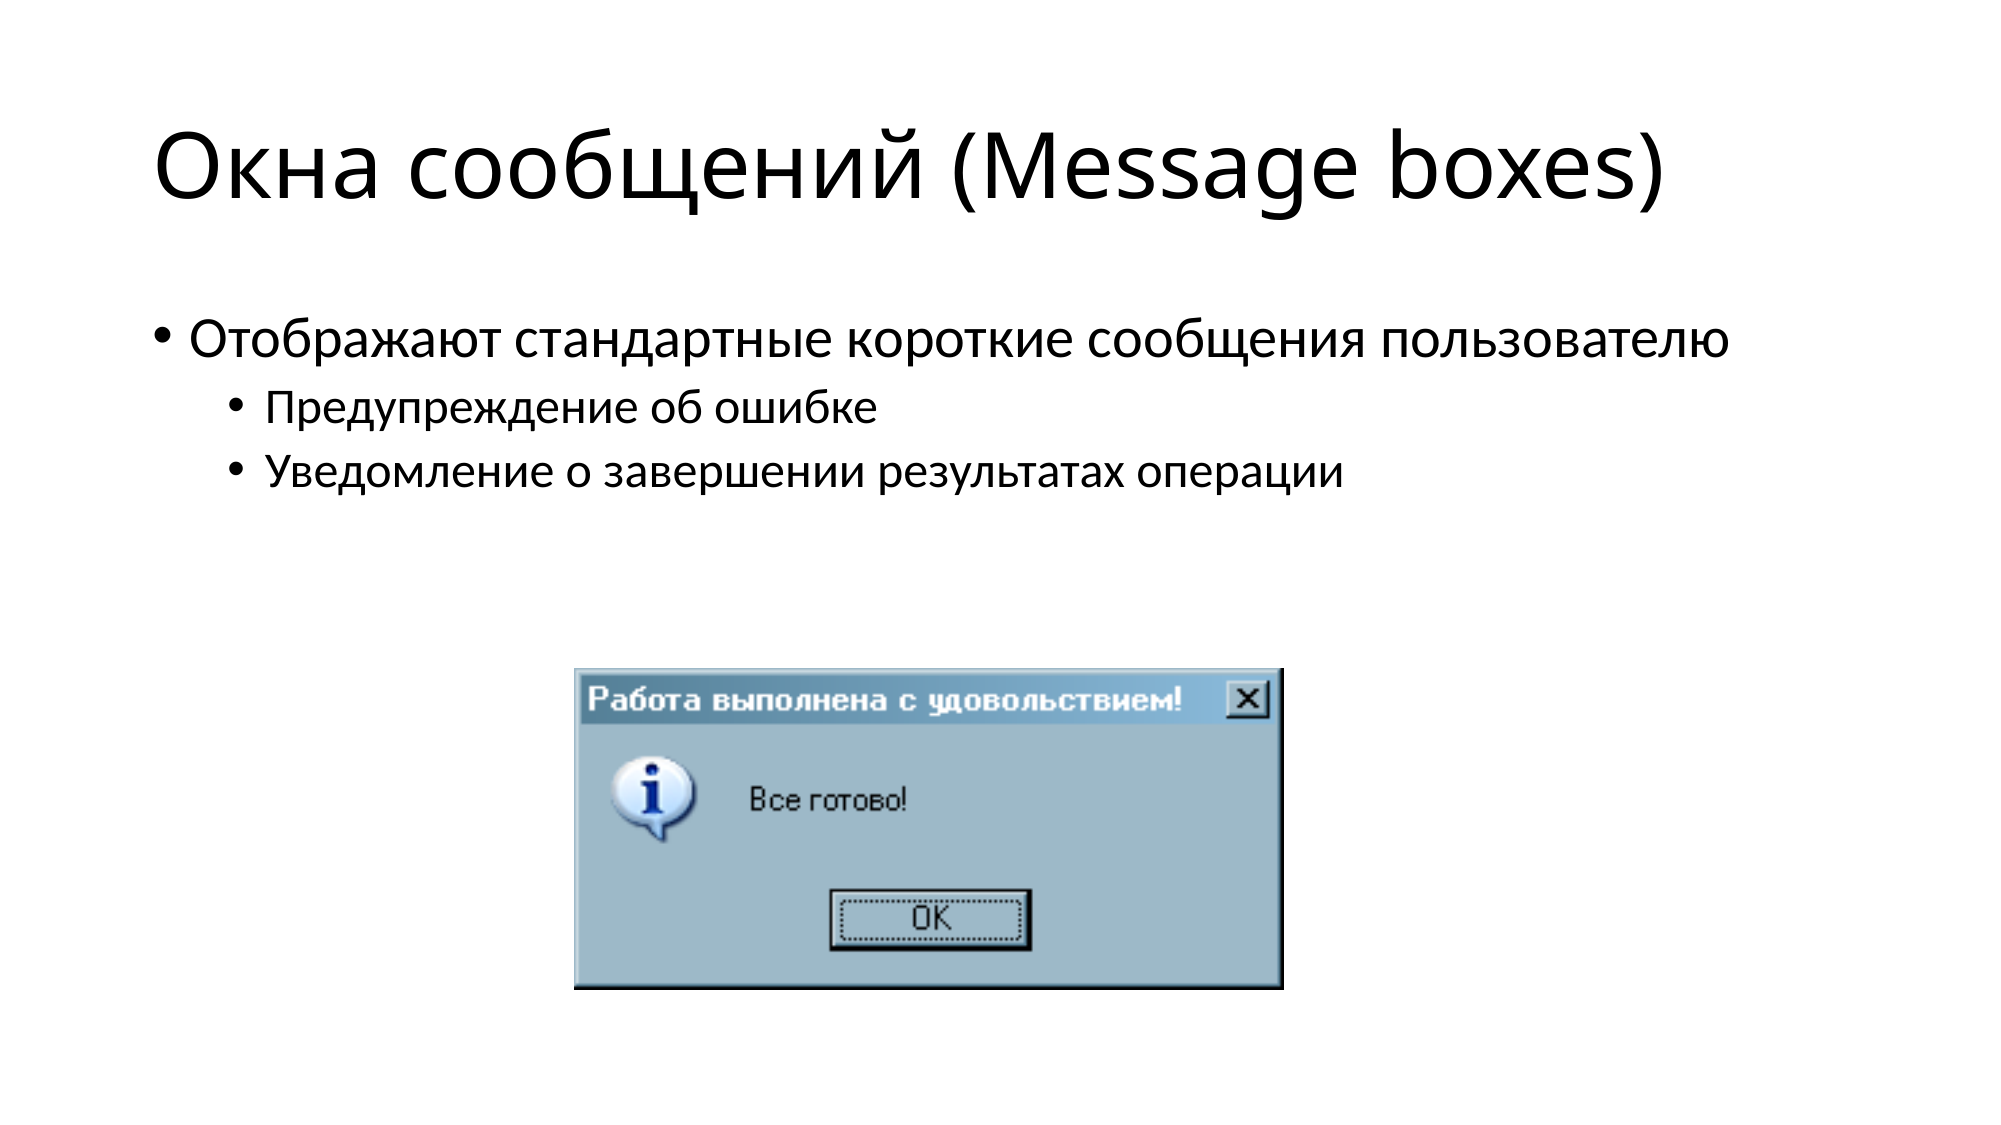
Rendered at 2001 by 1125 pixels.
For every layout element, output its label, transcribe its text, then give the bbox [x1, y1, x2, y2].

title Окна сообщений (Message boxes) [137, 59, 1863, 278]
list Отображают стандартные короткие сообщения пользователю Предупреждение об ошибке Уведомление о завершении результатах операции [137, 299, 1863, 1014]
picture [574, 668, 1284, 990]
